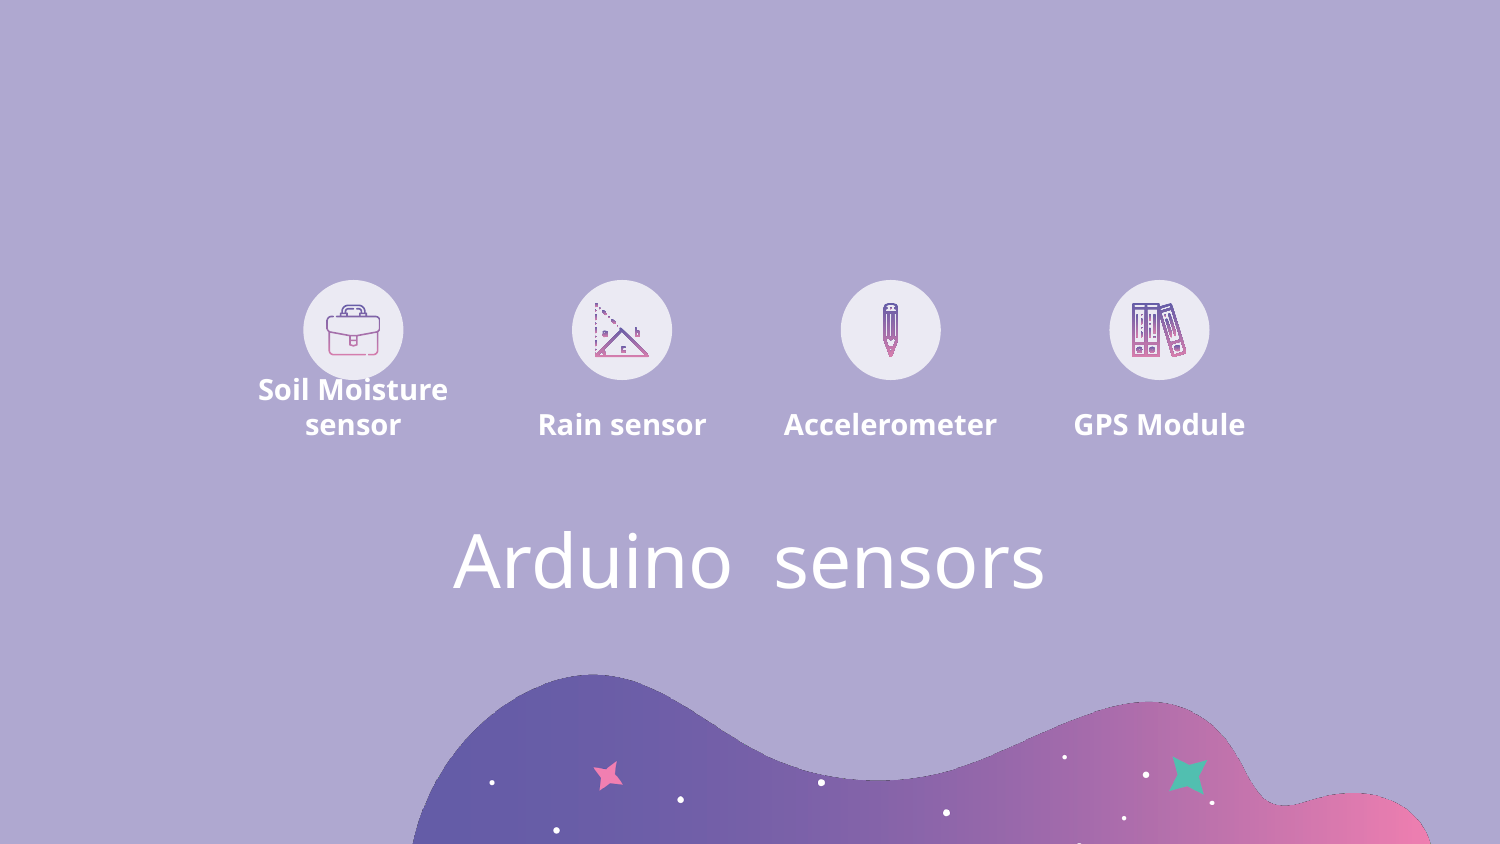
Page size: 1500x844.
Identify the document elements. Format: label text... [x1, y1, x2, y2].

text_box [840, 279, 941, 381]
subtitle Accelerometer [761, 389, 1021, 457]
subtitle GPS Module [1030, 389, 1289, 457]
text_box [326, 304, 381, 356]
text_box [883, 302, 899, 358]
title Arduino sensors [147, 524, 1353, 619]
text_box [572, 279, 673, 381]
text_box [1131, 302, 1187, 358]
text_box [303, 279, 404, 381]
text_box [1109, 279, 1210, 381]
subtitle Soil Moisture sensor [224, 389, 483, 457]
subtitle Rain sensor [492, 389, 752, 457]
picture [372, 652, 1500, 844]
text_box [594, 302, 650, 358]
